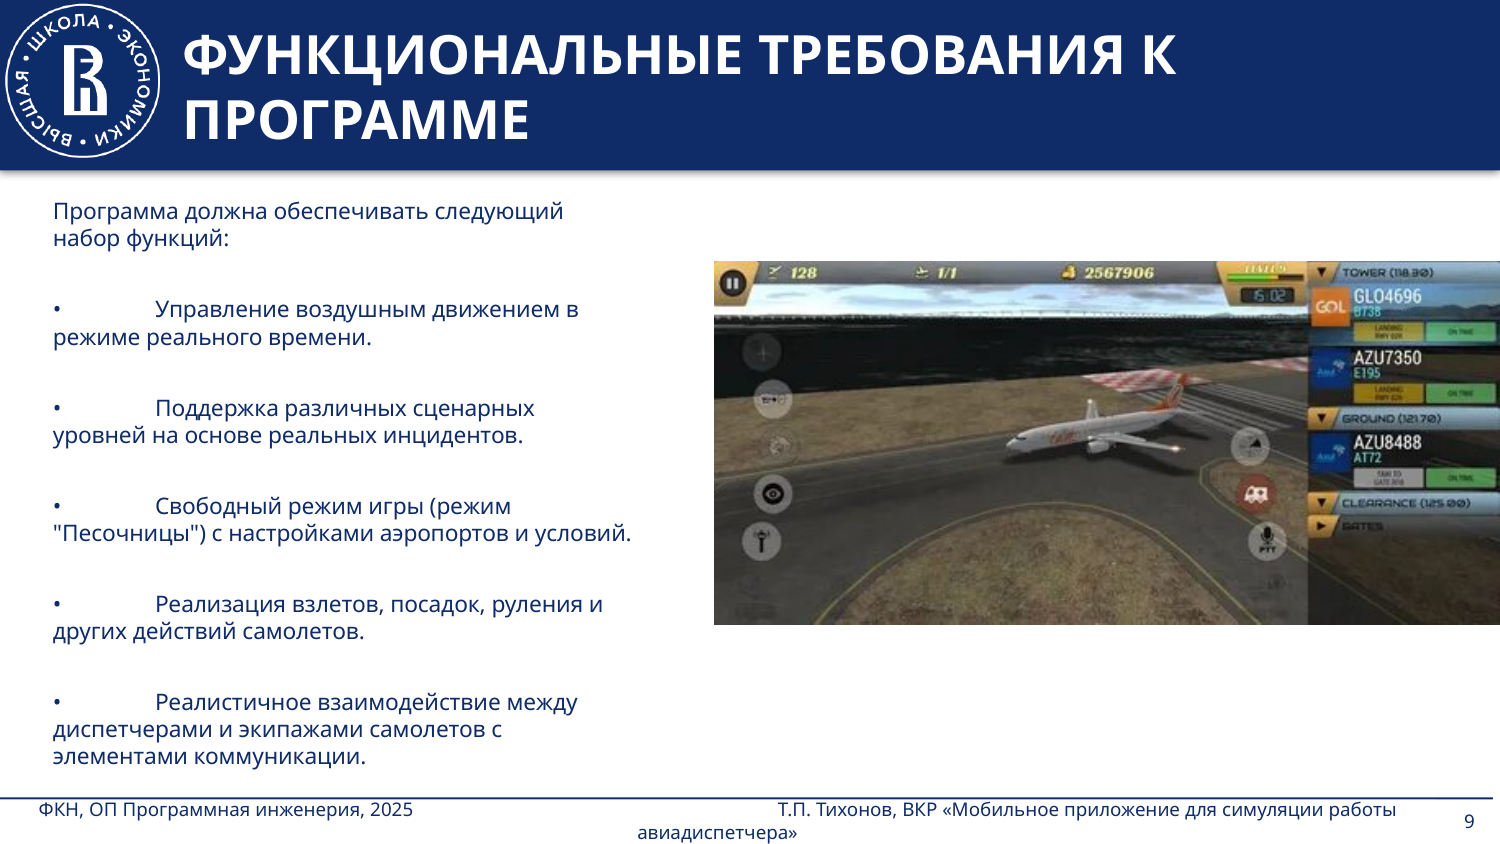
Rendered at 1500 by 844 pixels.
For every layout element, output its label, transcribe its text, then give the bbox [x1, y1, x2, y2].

list Программа должна обеспечивать следующий набор функций: • Управление воздушным движением в режиме реального времени. • Поддержка различных сценарных уровней на основе реальных инцидентов. • Свободный режим игры (режим "Песочницы") с настройками аэропортов и условий. • Реализация взлетов, посадок, руления и других действий самолетов. • Реалистичное взаимодействие между диспетчерами и экипажами самолетов с элементами коммуникации. [40, 185, 645, 793]
footer ФКН, ОП Программная инженерия, 2025 Т.П. Тихонов, ВКР «Мобильное приложение для симуляции работы авиадиспетчера» [0, 799, 1436, 842]
title ФУНКЦИОНАЛЬНЫЕ ТРЕБОВАНИЯ К ПРОГРАММЕ [170, 7, 1500, 163]
picture [714, 261, 1500, 625]
picture [5, 3, 160, 158]
slide_number 9 [1444, 797, 1495, 844]
